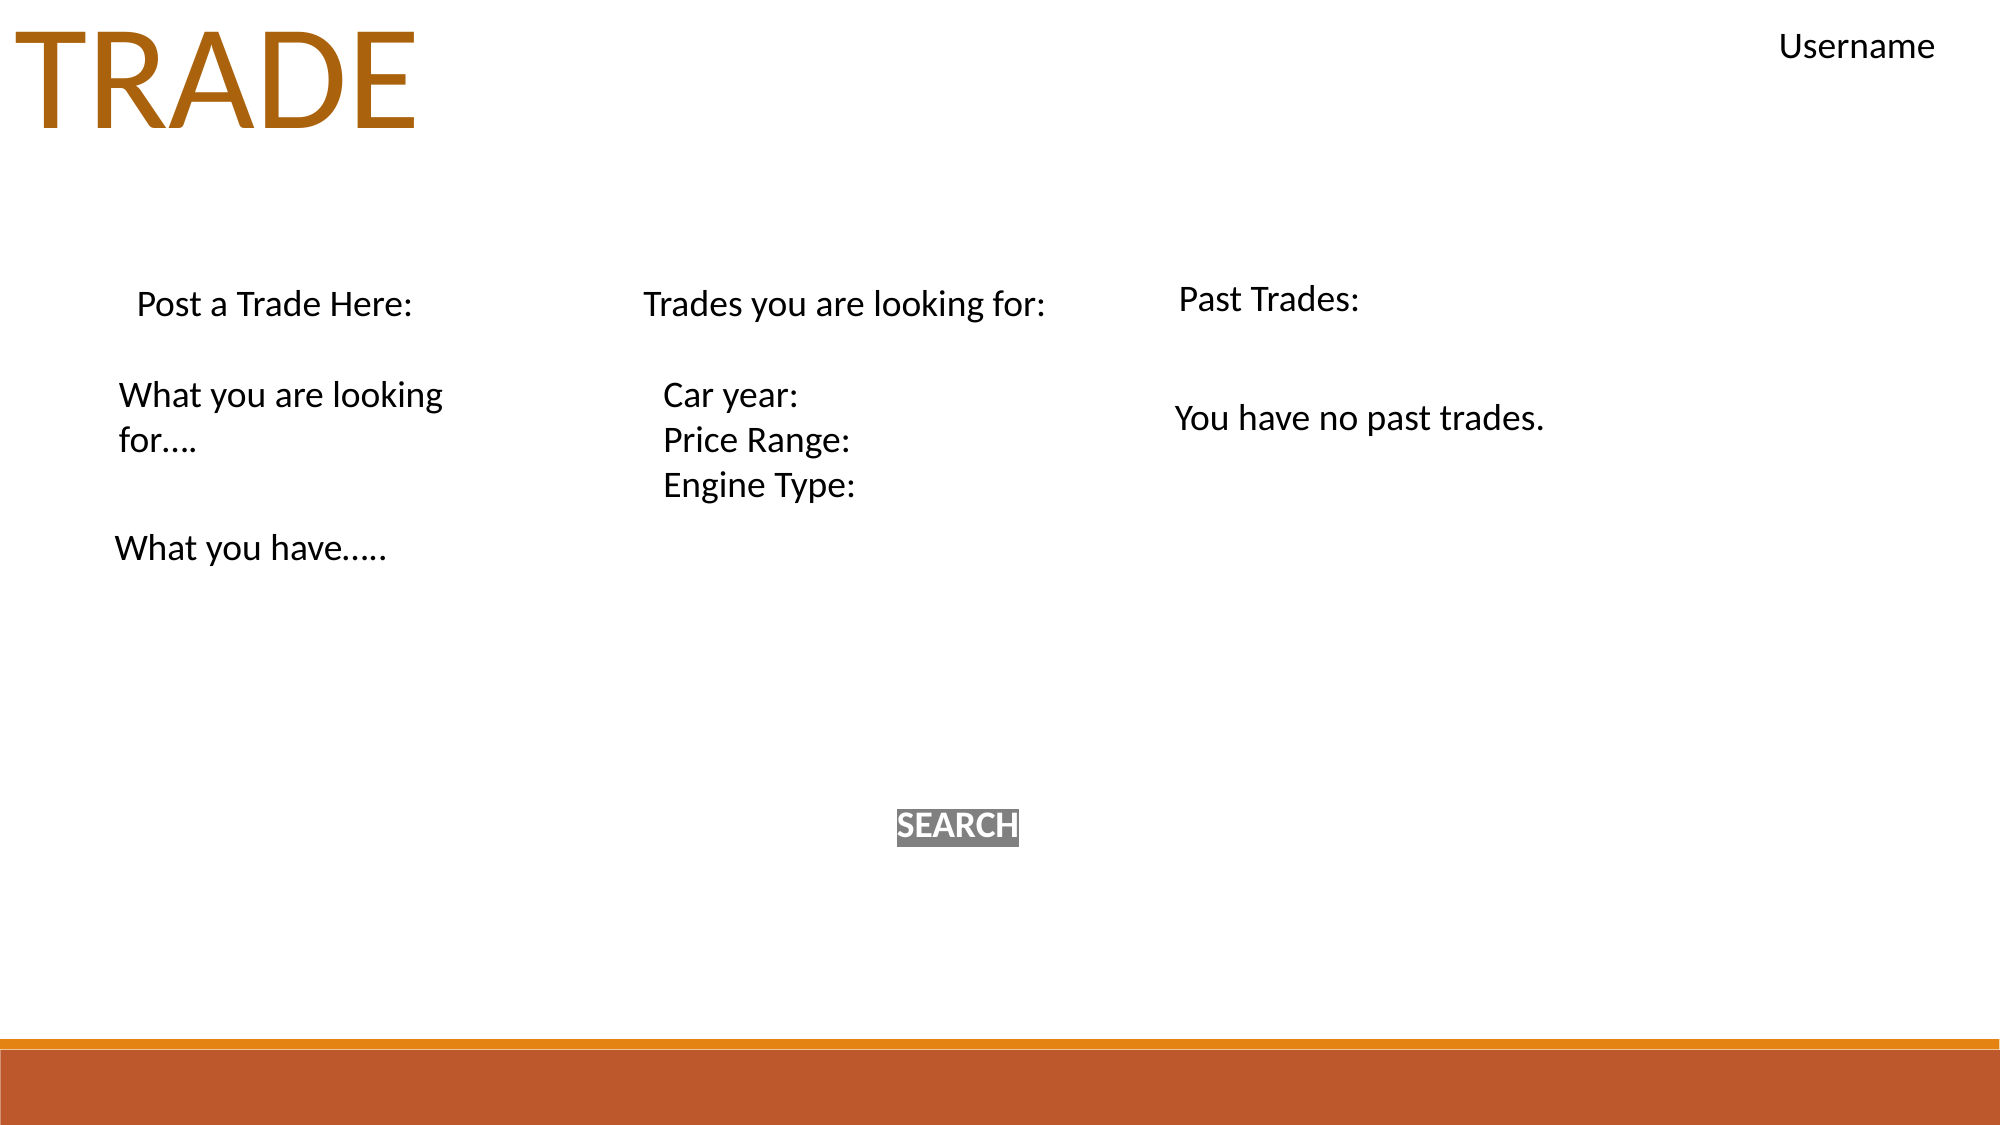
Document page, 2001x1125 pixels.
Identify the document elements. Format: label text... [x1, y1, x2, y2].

text_box Trades you are looking for: [628, 271, 1070, 332]
text_box Car year: Price Range: Engine Type: [648, 362, 1060, 513]
text_box Post a Trade Here: [122, 271, 483, 332]
text_box What you have….. [99, 515, 509, 576]
text_box Username [1764, 14, 2000, 74]
text_box Past Trades: [1164, 266, 1569, 326]
text_box What you are looking for…. [104, 362, 500, 468]
text_box SEARCH [882, 792, 1238, 853]
text_box You have no past trades. [1160, 385, 1572, 446]
text_box TRADE [0, 0, 543, 167]
